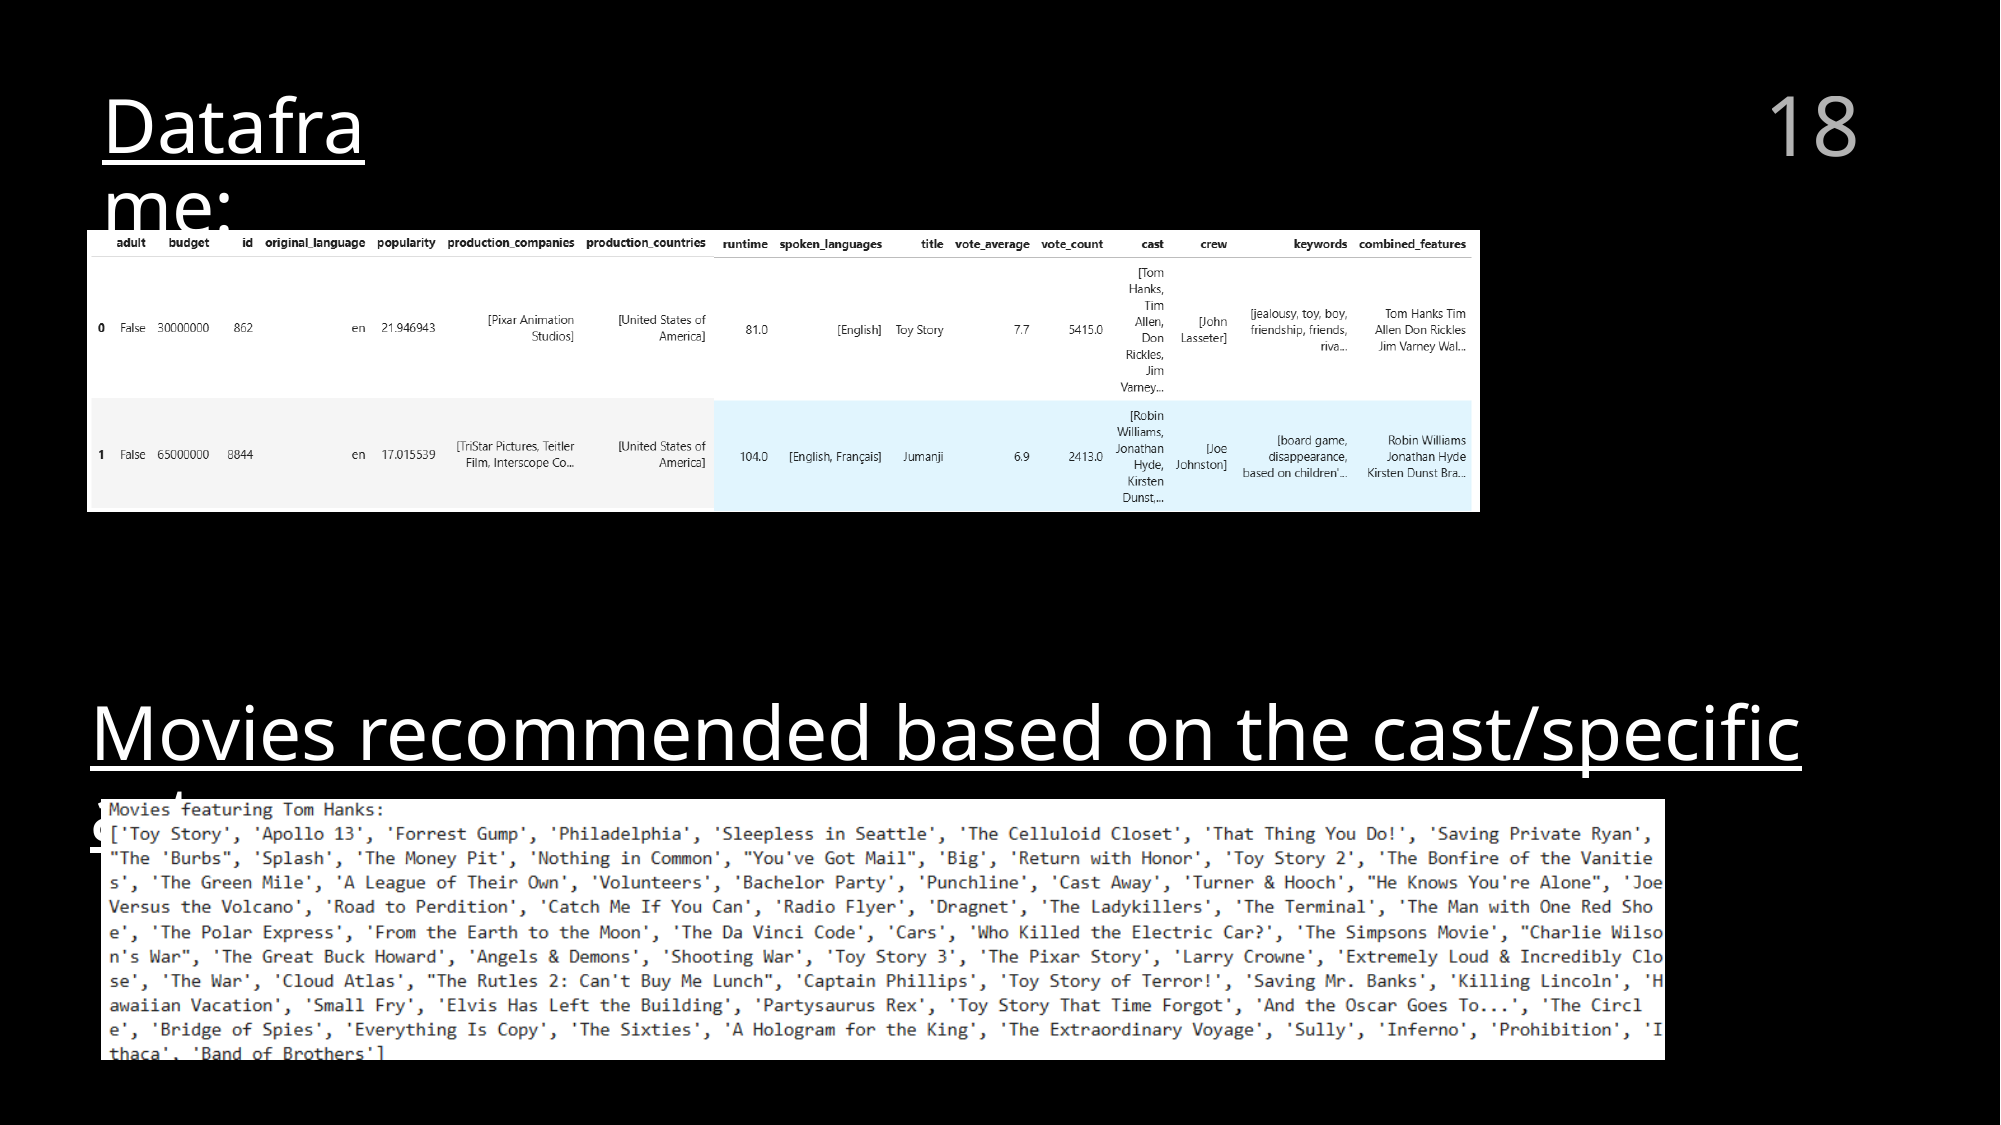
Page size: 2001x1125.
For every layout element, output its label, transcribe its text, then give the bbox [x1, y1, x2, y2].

picture [101, 799, 1665, 1060]
slide_number 18 [1500, 65, 1875, 191]
text_box Movies recommended based on the cast/specific actor: [75, 688, 1826, 823]
text_box Dataframe: [87, 81, 404, 207]
picture [87, 230, 1480, 513]
